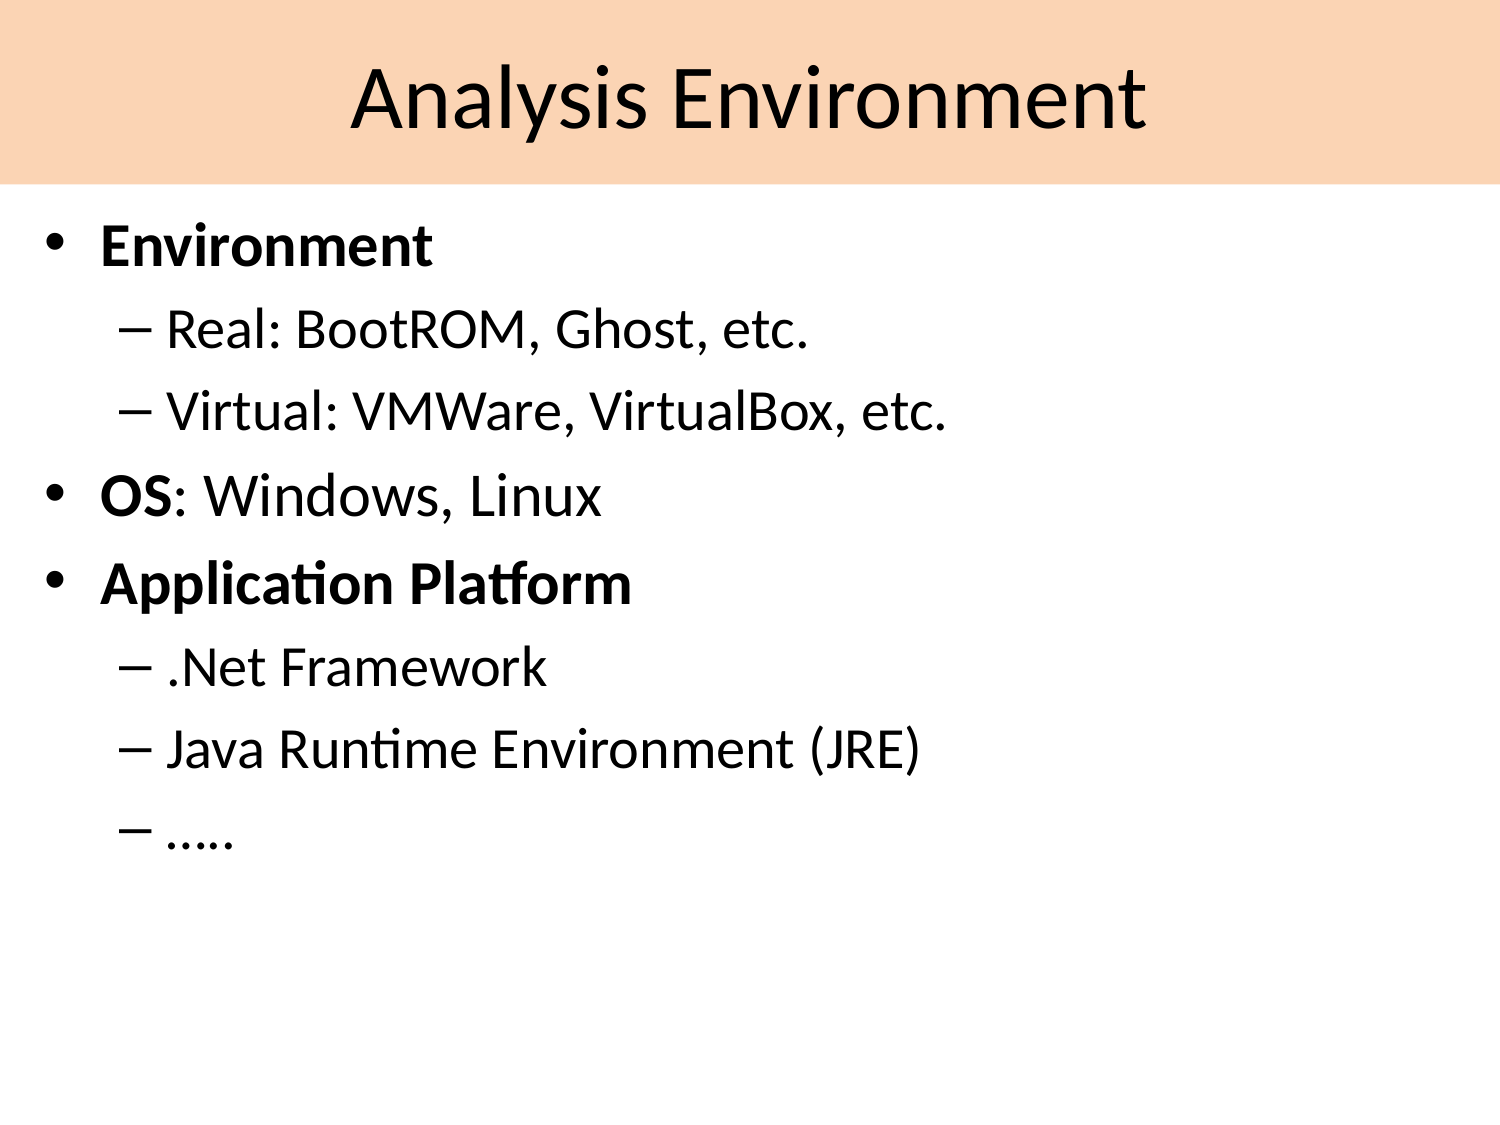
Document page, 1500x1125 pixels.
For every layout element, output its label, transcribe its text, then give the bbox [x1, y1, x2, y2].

list Environment Real: BootROM, Ghost, etc. Virtual: VMWare, VirtualBox, etc. OS: Windows, Linux Application Platform .Net Framework Java Runtime Environment (JRE) ….. [29, 196, 1471, 1035]
title Analysis Environment [0, 0, 1500, 185]
